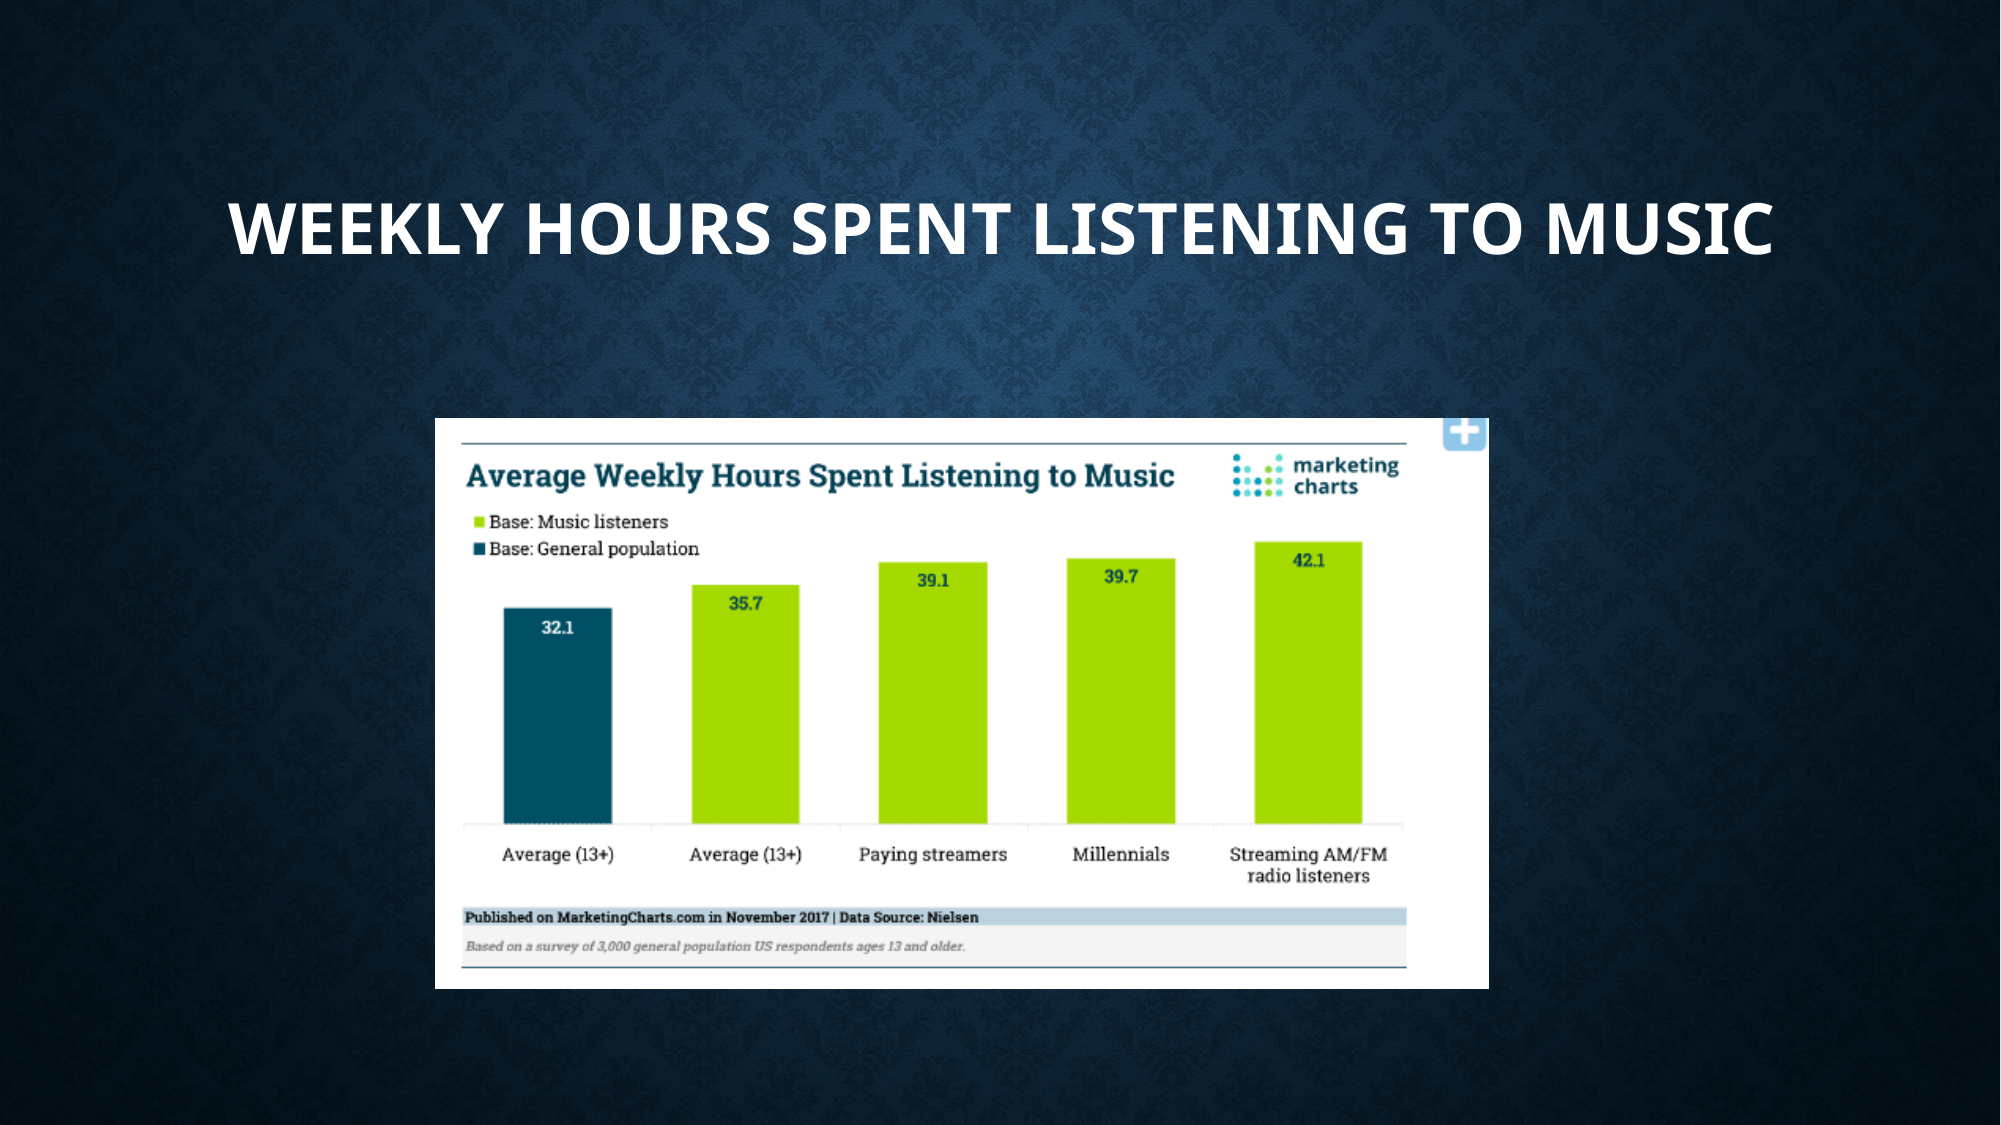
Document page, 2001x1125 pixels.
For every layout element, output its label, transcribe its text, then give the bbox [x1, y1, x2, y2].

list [434, 417, 1489, 989]
title WEEKLY HOURS SPENT LISTENING TO MUSIC [117, 125, 1888, 338]
